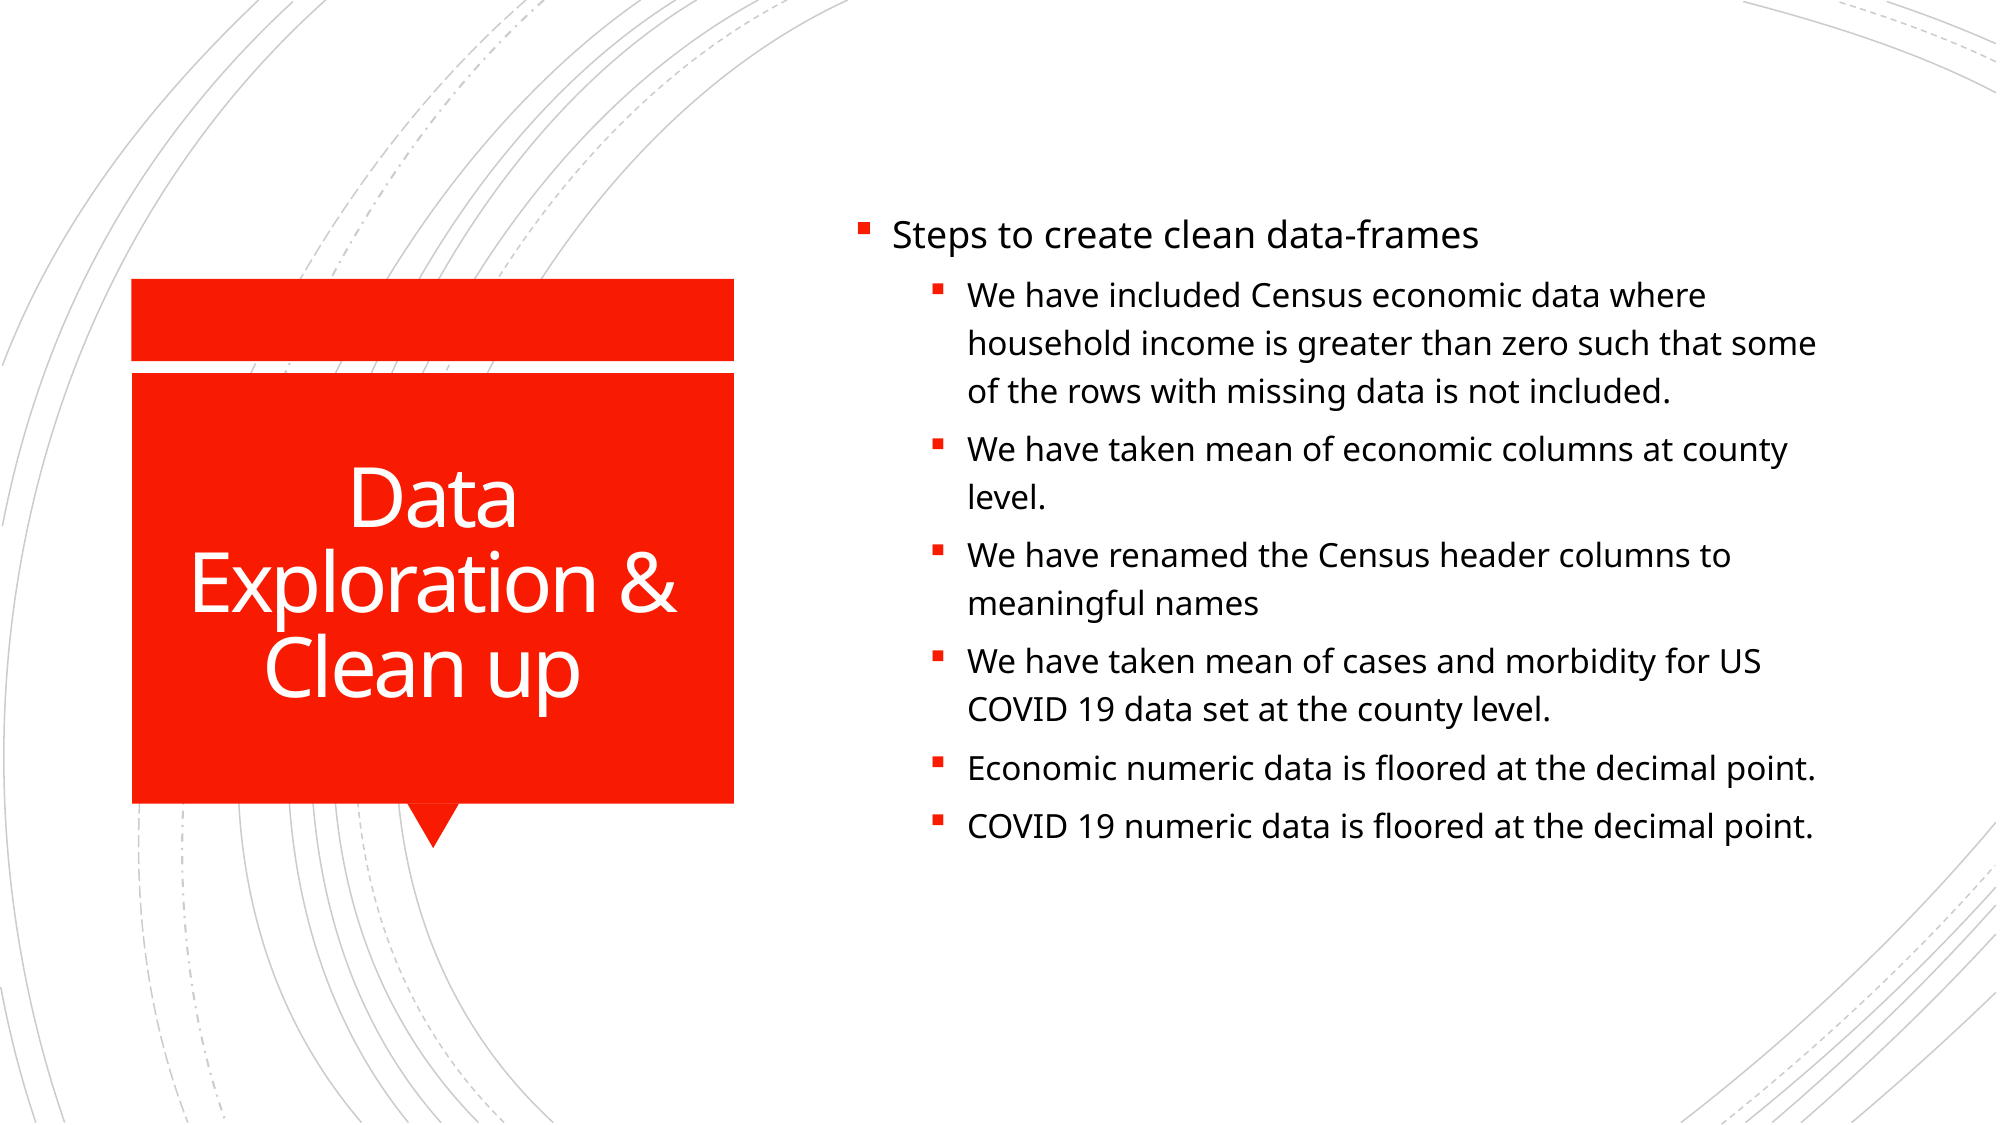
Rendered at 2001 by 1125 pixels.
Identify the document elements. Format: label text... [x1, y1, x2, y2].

title Data Exploration & Clean up [145, 385, 720, 789]
list Steps to create clean data-frames We have included Census economic data where household income is greater than zero such that some of the rows with missing data is not included. We have taken mean of economic columns at county level. We have renamed the Census header columns to meaningful names We have taken mean of cases and morbidity for US COVID 19 data set at the county level. Economic numeric data is floored at the decimal point. COVID 19 numeric data is floored at the decimal point. [839, 131, 1871, 993]
